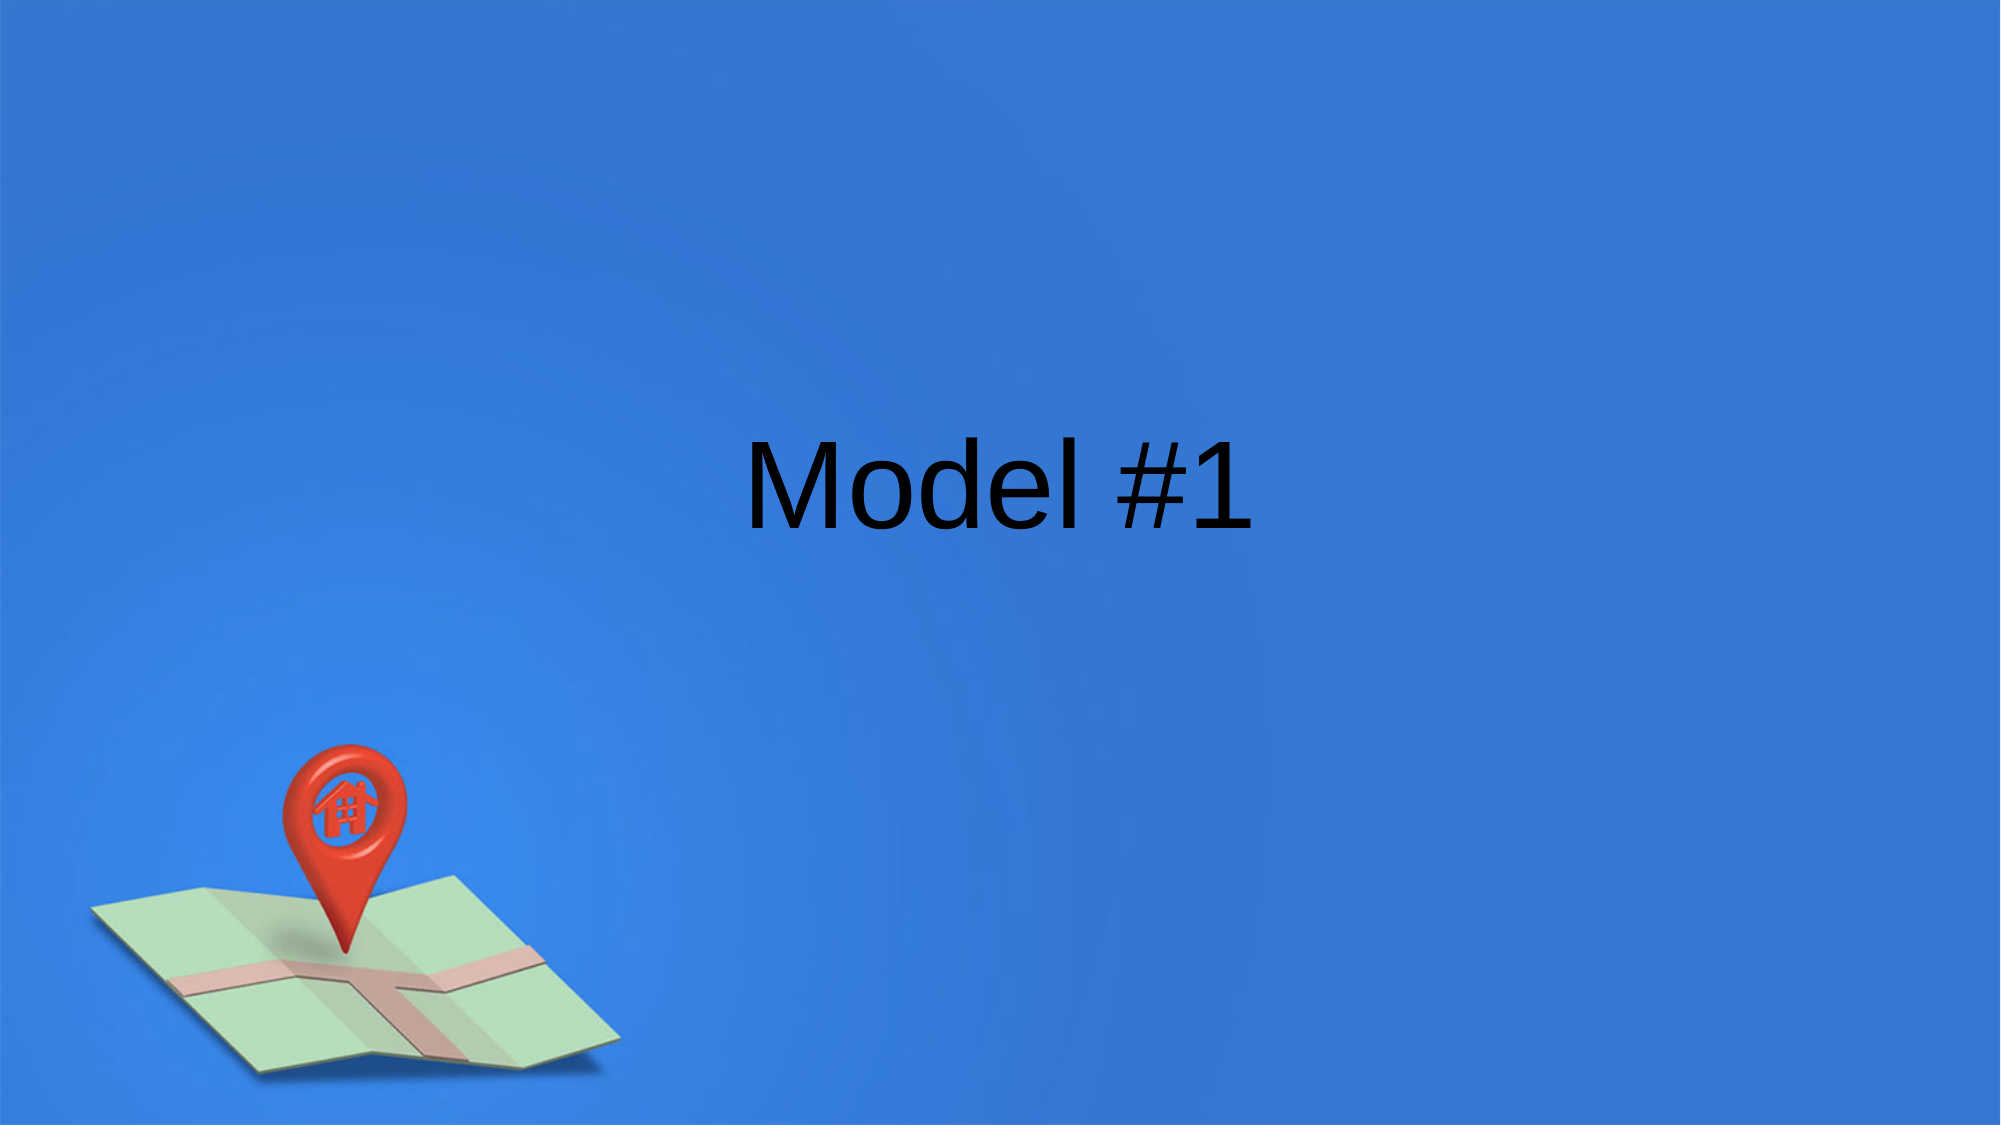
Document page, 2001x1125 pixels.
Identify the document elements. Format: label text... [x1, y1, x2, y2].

picture [0, 0, 2001, 1125]
text_box Model #1 [0, 395, 2000, 561]
